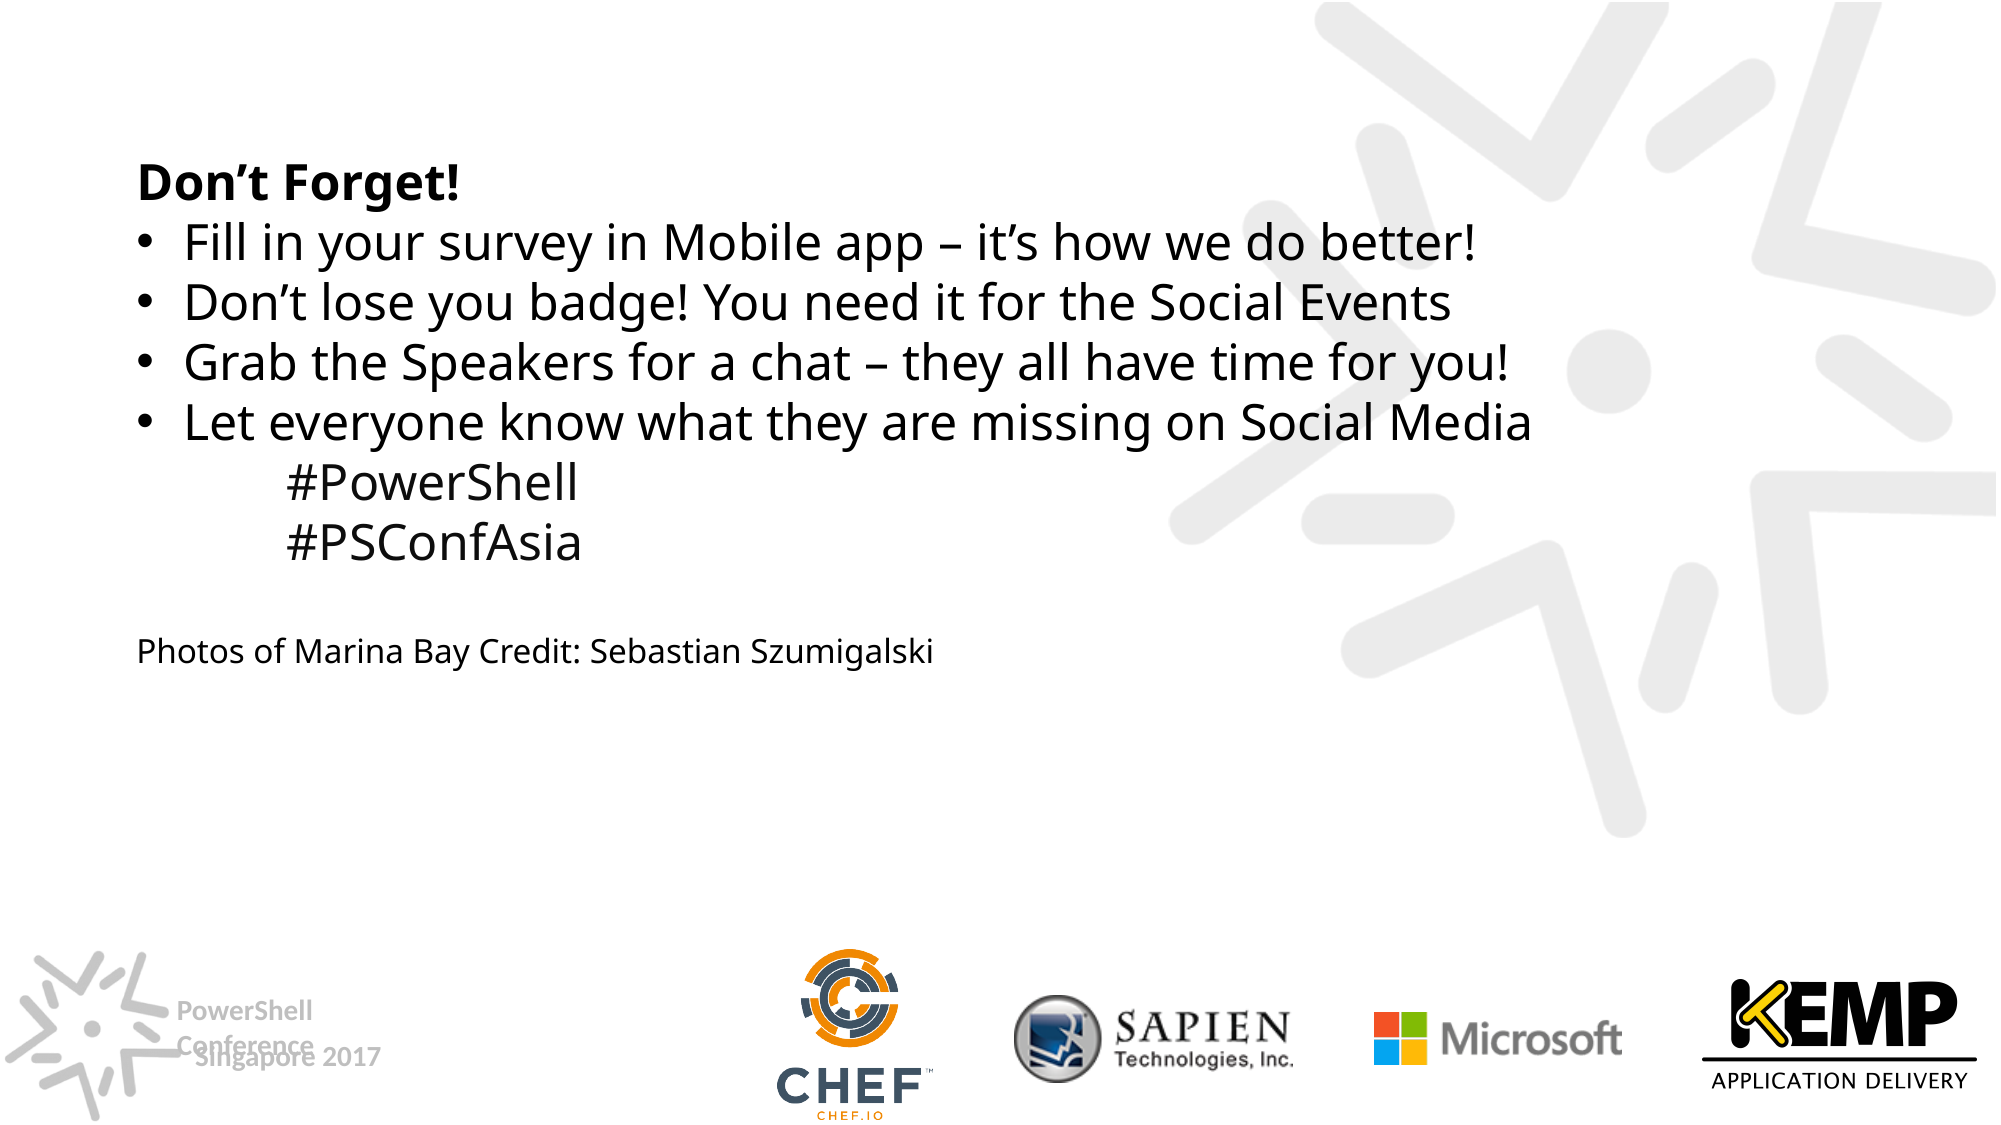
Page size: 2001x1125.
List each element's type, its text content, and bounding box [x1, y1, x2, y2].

text_box Don’t Forget! Fill in your survey in Mobile app – it’s how we do better! Don’t lose you badge! You need it for the Social Events Grab the Speakers for a chat – they all have time for you! Let everyone know what they are missing on Social Media #PowerShell #PSConfAsia Photos of Marina Bay Credit: Sebastian Szumigalski [121, 142, 1160, 678]
picture [1374, 1012, 1622, 1066]
picture [1160, 2, 1996, 838]
text_box PowerShell Conference [190, 984, 472, 1029]
picture [1014, 994, 1293, 1083]
picture [777, 949, 933, 1120]
text_box Singapore 2017 [190, 1029, 490, 1080]
picture [1702, 979, 1977, 1098]
picture [0, 944, 190, 1125]
